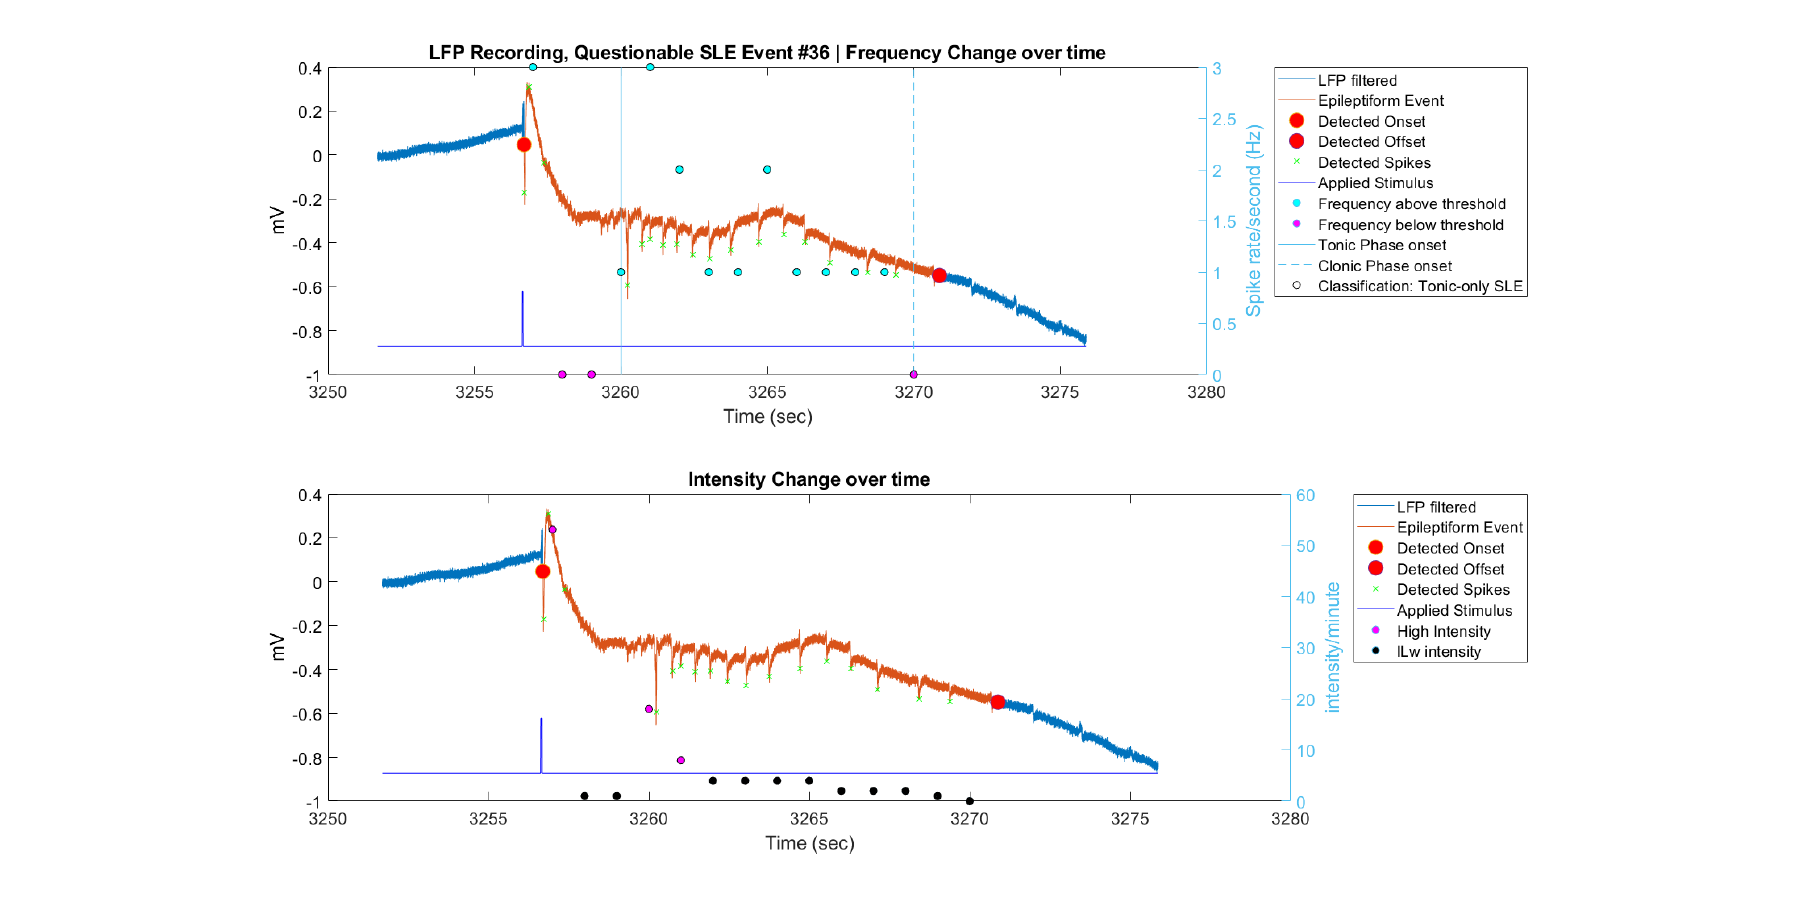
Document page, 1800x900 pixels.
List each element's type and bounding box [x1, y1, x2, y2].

picture [126, 0, 1674, 900]
